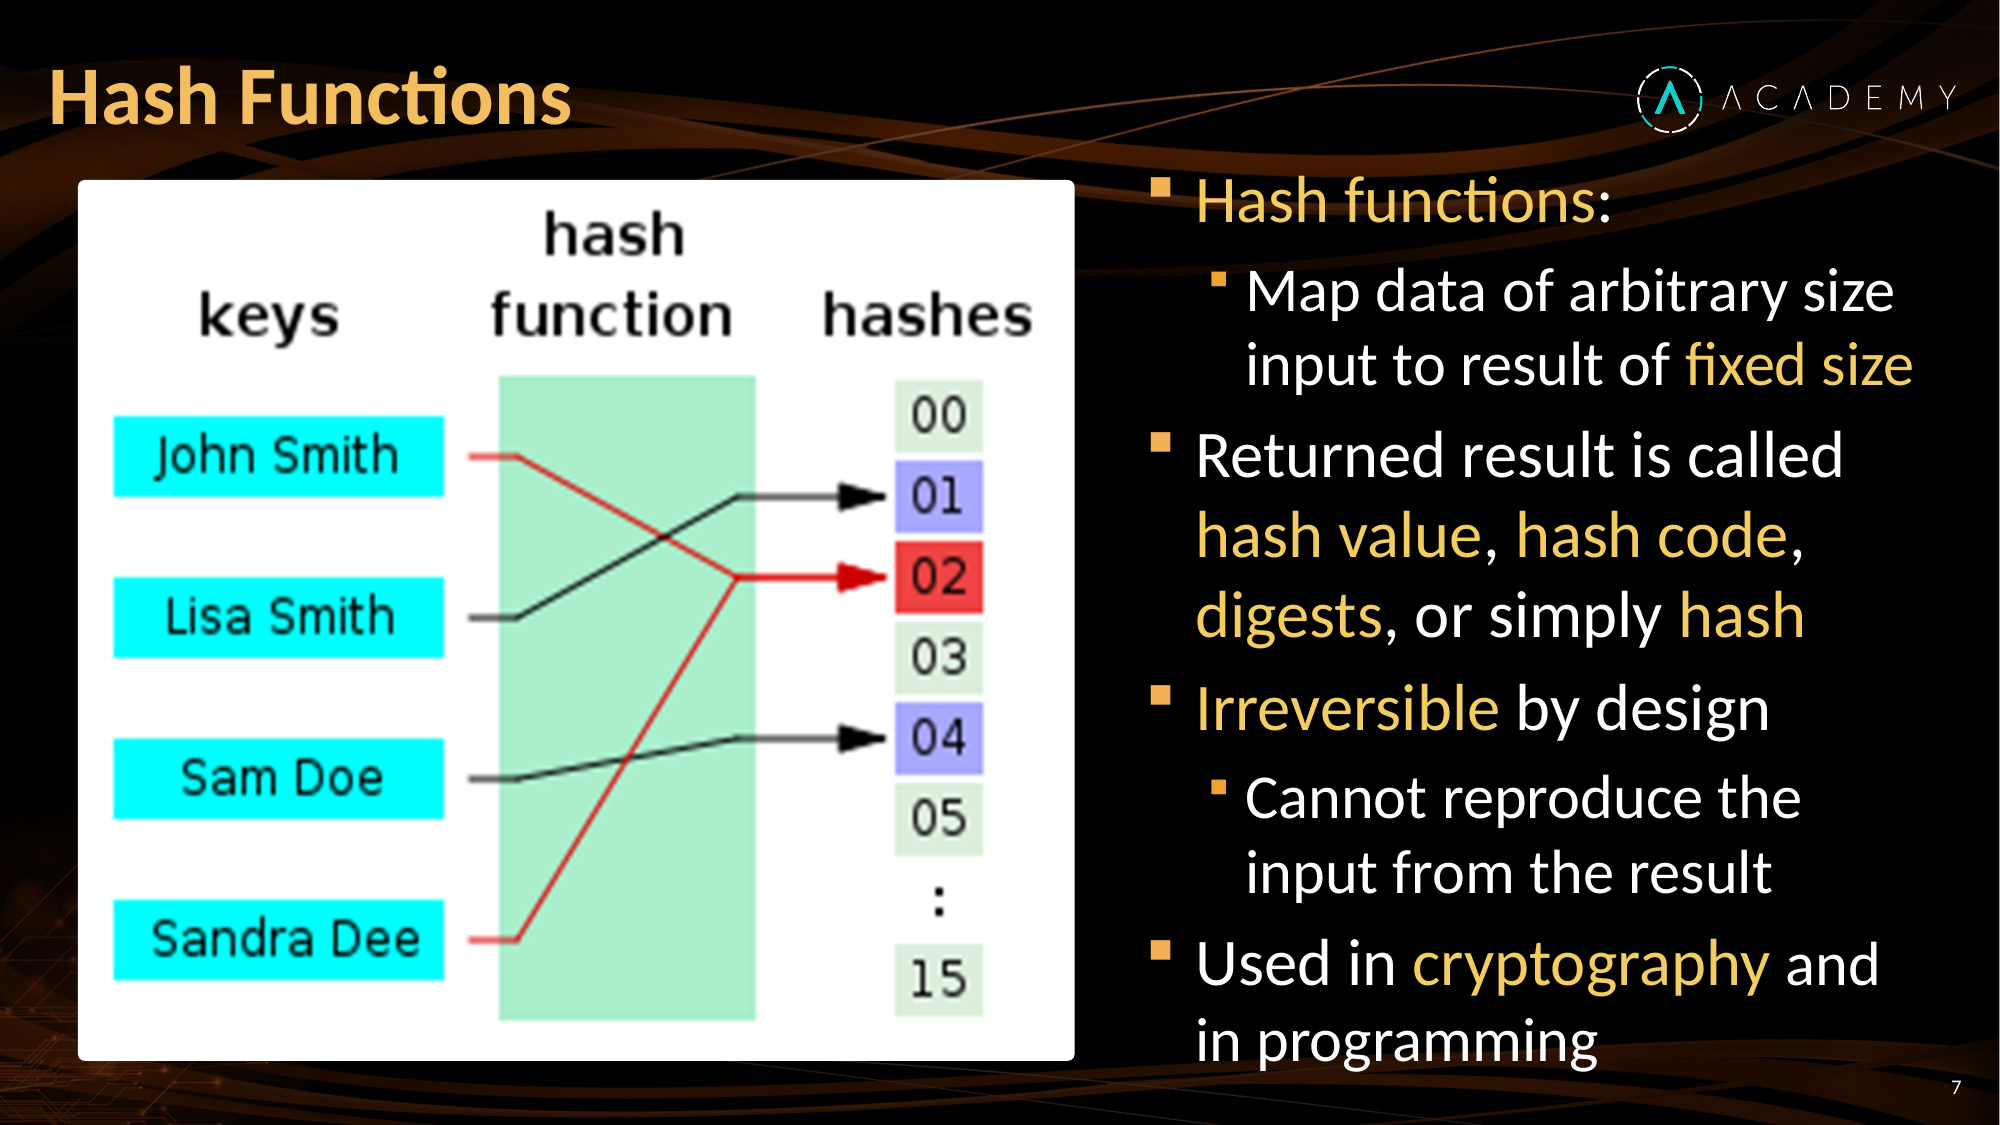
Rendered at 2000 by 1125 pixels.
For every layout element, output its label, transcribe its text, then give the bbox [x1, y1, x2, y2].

slide_number 7 [1897, 1070, 1968, 1103]
text_box Hash functions: Map data of arbitrary size input to result of fixed size Returned result is called hash value, hash code, digests, or simply hash Irreversible by design Cannot reproduce the input from the result Used in cryptography and in programming [1127, 149, 1938, 1088]
title Hash Functions [30, 6, 1602, 189]
picture [0, 0, 2000, 1125]
